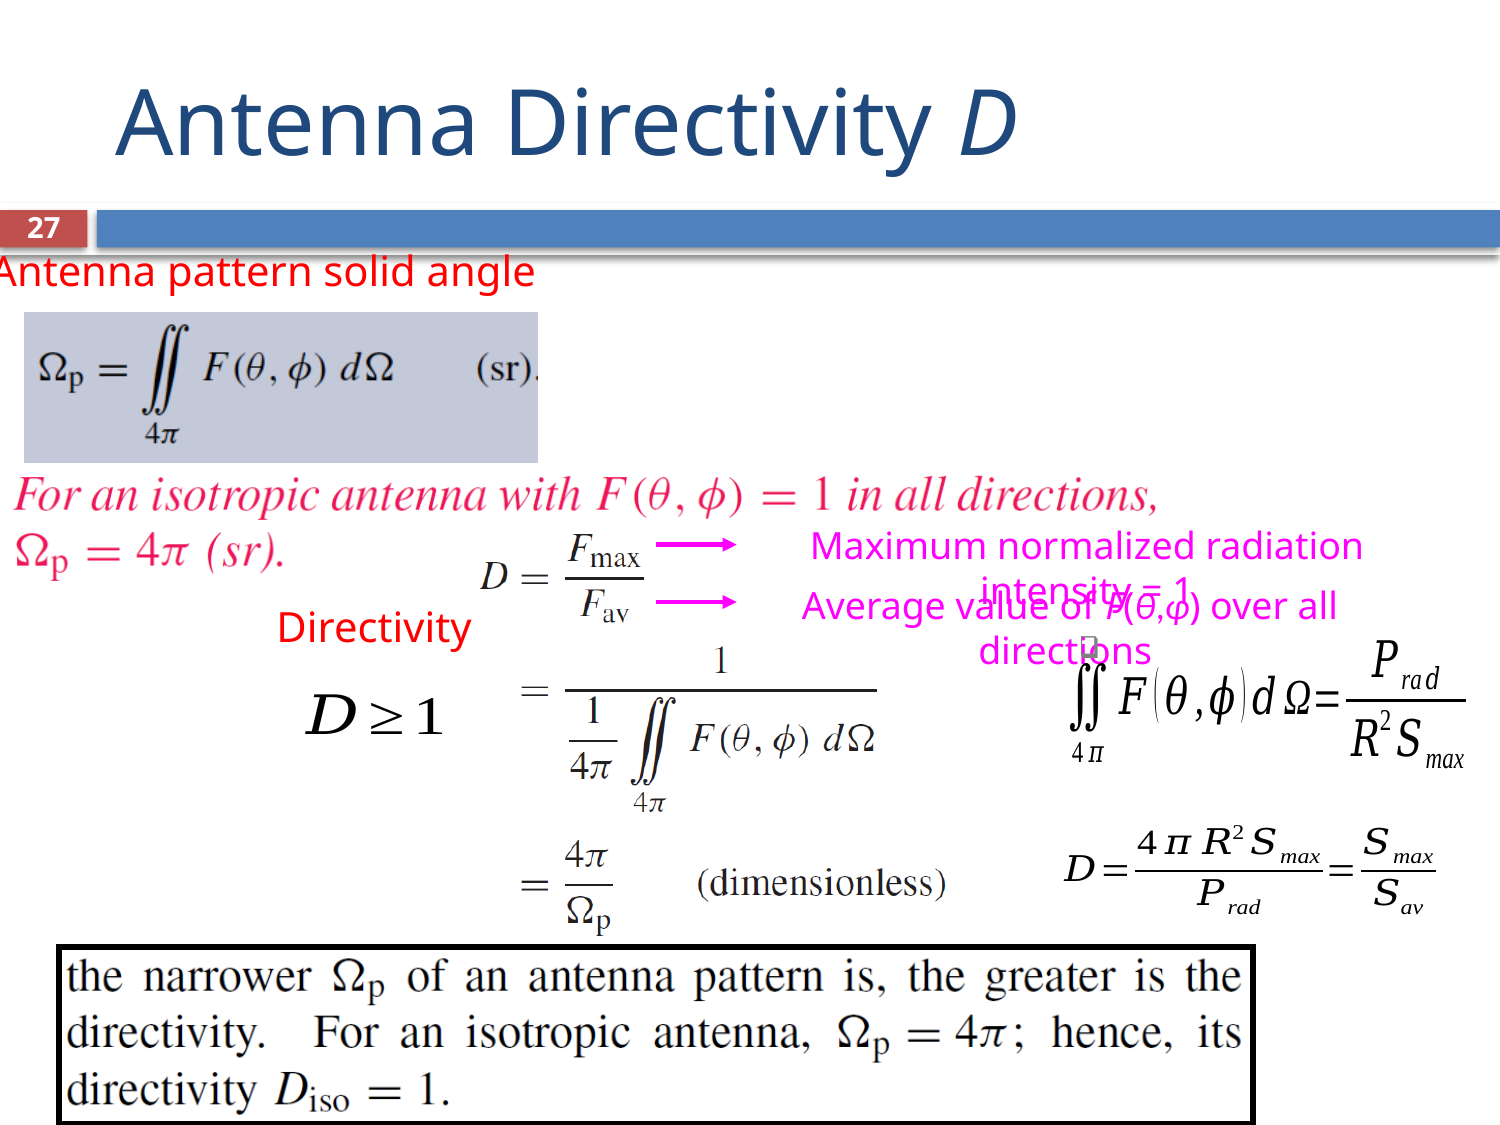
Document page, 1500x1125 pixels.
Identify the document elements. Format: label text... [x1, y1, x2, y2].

picture [62, 949, 1251, 1121]
picture [474, 524, 949, 943]
text_box Directivity [261, 597, 468, 659]
text_box Maximum normalized radiation intensity = 1 [1168, 514, 1438, 620]
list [5, 468, 1163, 588]
title Antenna Directivity D [100, 37, 1438, 200]
slide_number 27 [0, 208, 88, 249]
picture [24, 312, 538, 463]
text_box Average value of F(θ,φ) over all directions [954, 574, 1404, 680]
text_box Antenna pattern solid angle [0, 237, 551, 303]
